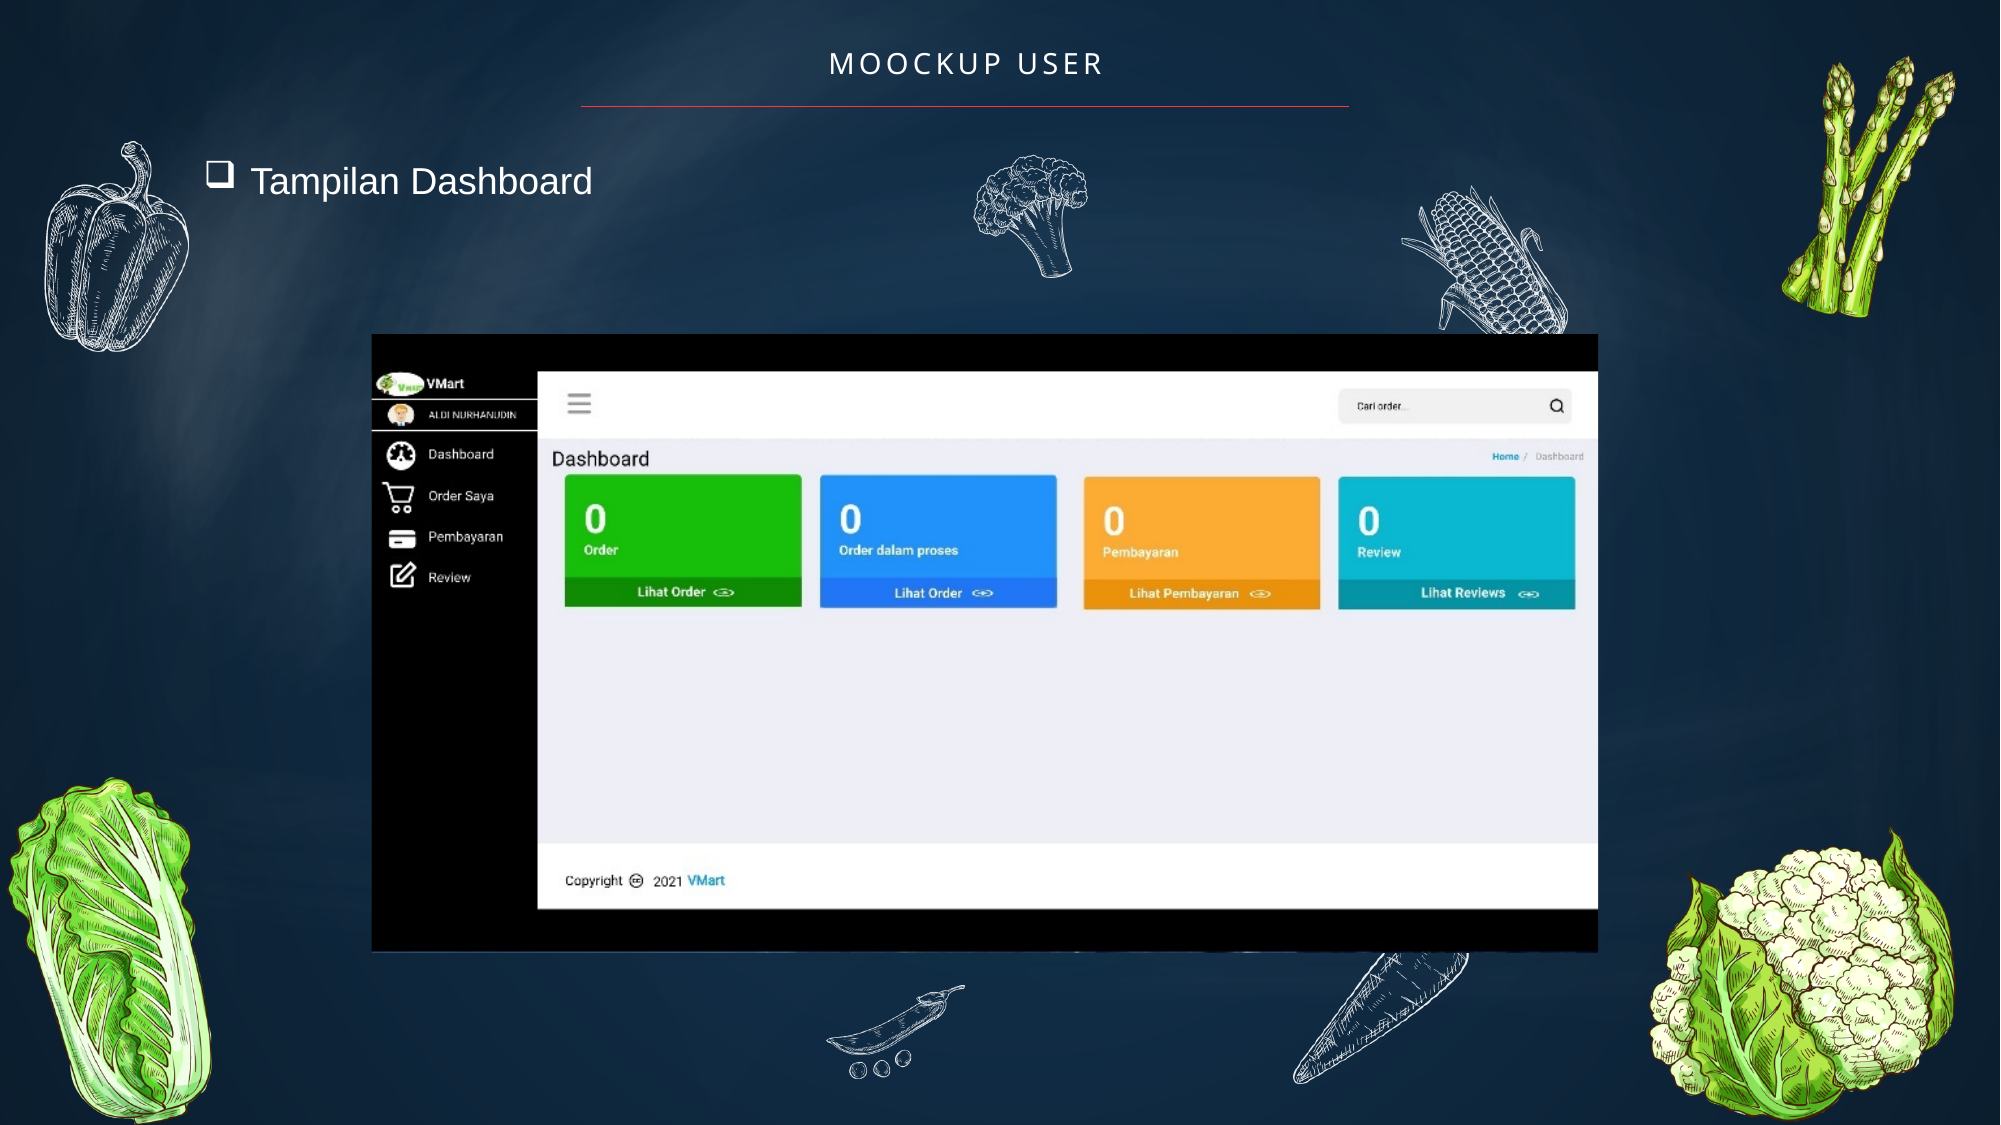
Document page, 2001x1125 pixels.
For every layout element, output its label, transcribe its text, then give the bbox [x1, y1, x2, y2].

picture [0, 0, 2000, 1125]
text_box Tampilan Dashboard [189, 149, 1189, 210]
text_box MOOCKUP USER [403, 22, 1527, 103]
